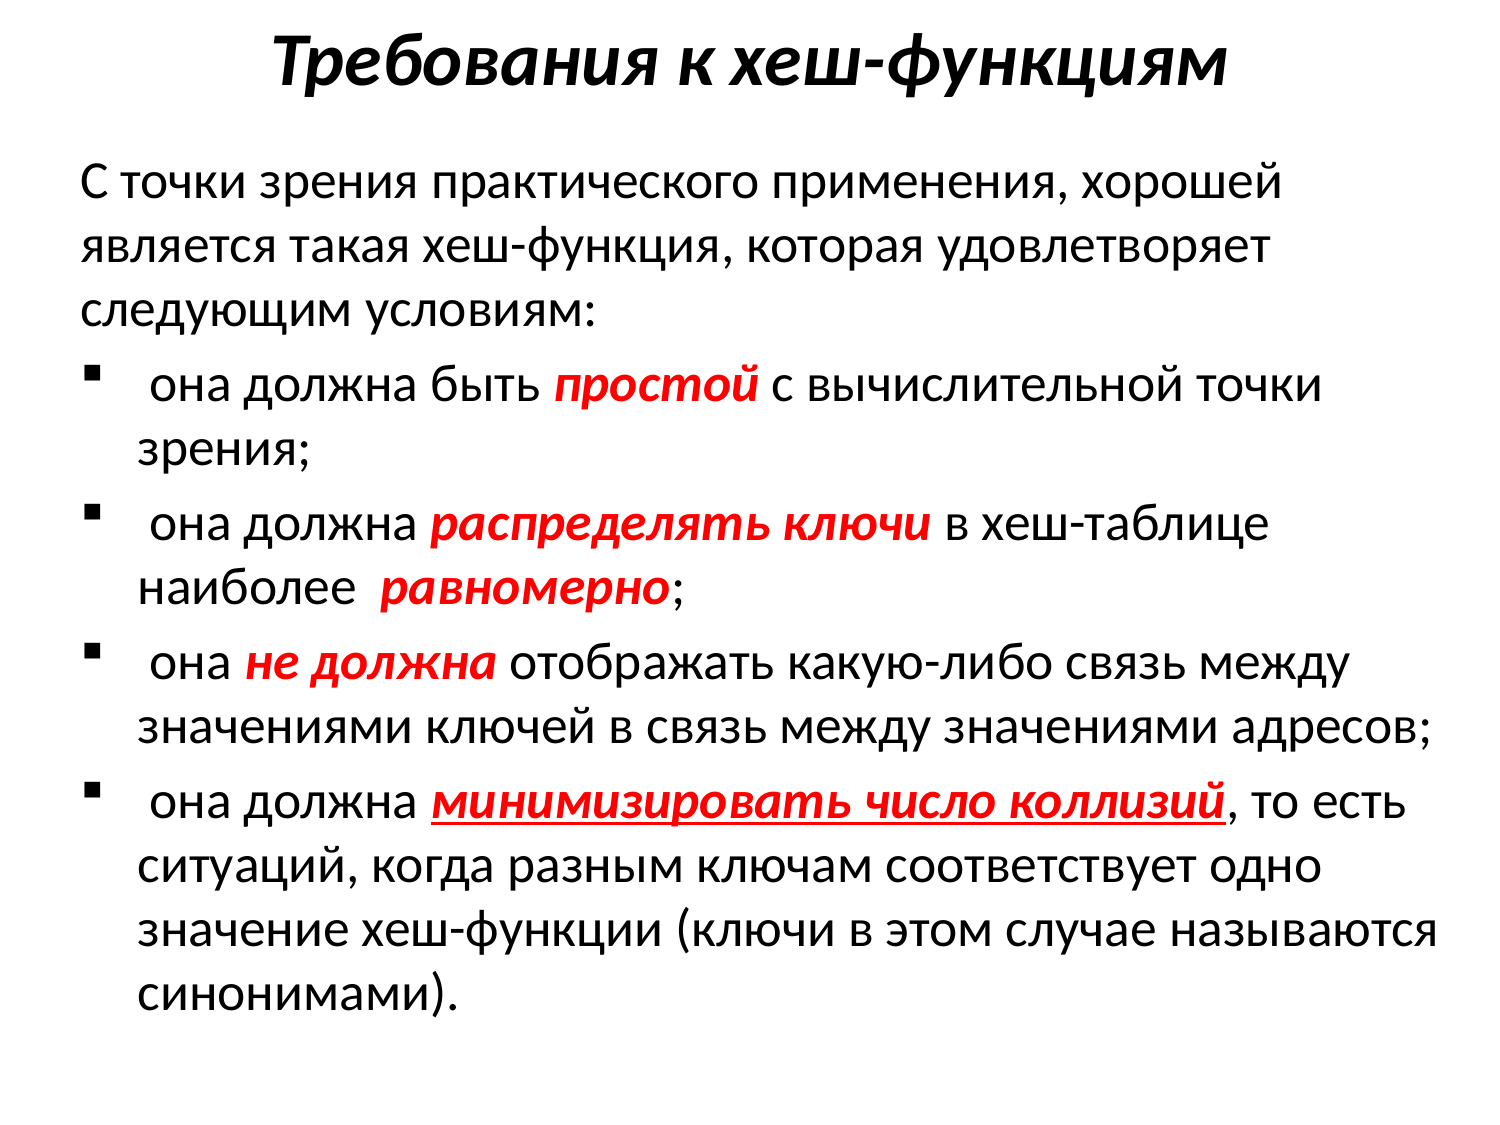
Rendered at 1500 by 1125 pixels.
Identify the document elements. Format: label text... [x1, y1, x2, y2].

list С точки зрения практического применения, хорошей является такая хеш-функция, которая удовлетворяет следующим условиям: она должна быть простой с вычислительной точки зрения; она должна распределять ключи в хеш-таблице наиболее равномерно; она не должна отображать какую-либо связь между значениями ключей в связь между значениями адресов; она должна минимизировать число коллизий, то есть ситуаций, когда разным ключам соответствует одно значение хеш-функции (ключи в этом случае называются синонимами). [64, 137, 1471, 1044]
title Требования к хеш-функциям [103, 1, 1397, 109]
